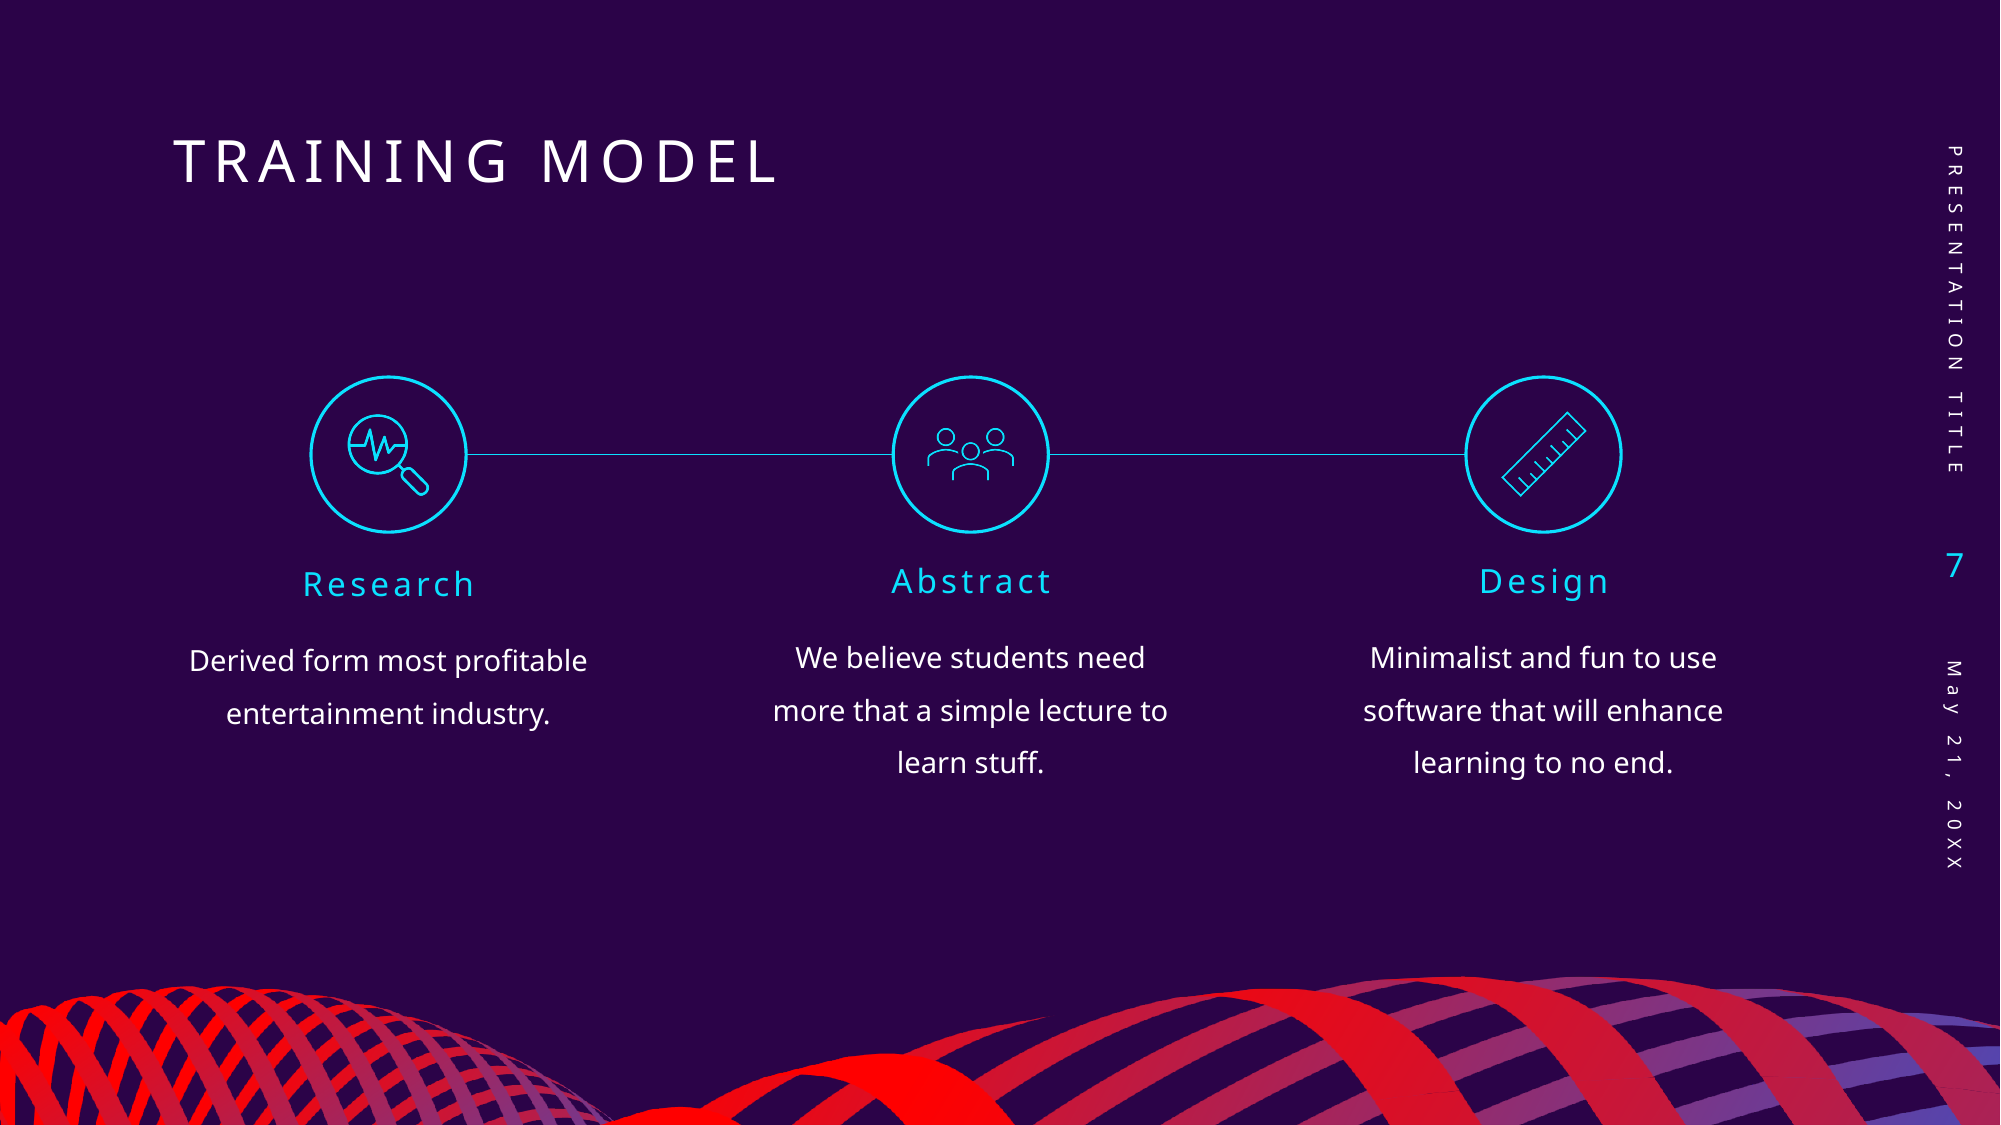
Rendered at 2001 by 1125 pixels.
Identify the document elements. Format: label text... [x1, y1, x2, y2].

list Abstract​ [740, 557, 1201, 615]
picture [0, 0, 2000, 1125]
list Design​ [1322, 557, 1765, 615]
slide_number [1925, 645, 1986, 1080]
list Derived form most profitable entertainment industry. [158, 617, 619, 807]
text_box [309, 375, 468, 534]
title Training Model [158, 124, 1049, 220]
slide_number 7 [1889, 519, 1980, 615]
list Minimalist and fun to use software that will enhance learning to no end.​ [1322, 615, 1765, 804]
text_box [892, 455, 1050, 534]
text_box [892, 375, 1050, 454]
list We believe students need more that a simple lecture to learn stuff. [740, 615, 1201, 804]
text_box [1464, 375, 1623, 534]
footer PRESENTATION TITLE [1926, 33, 1987, 489]
list Research​ [158, 560, 619, 617]
